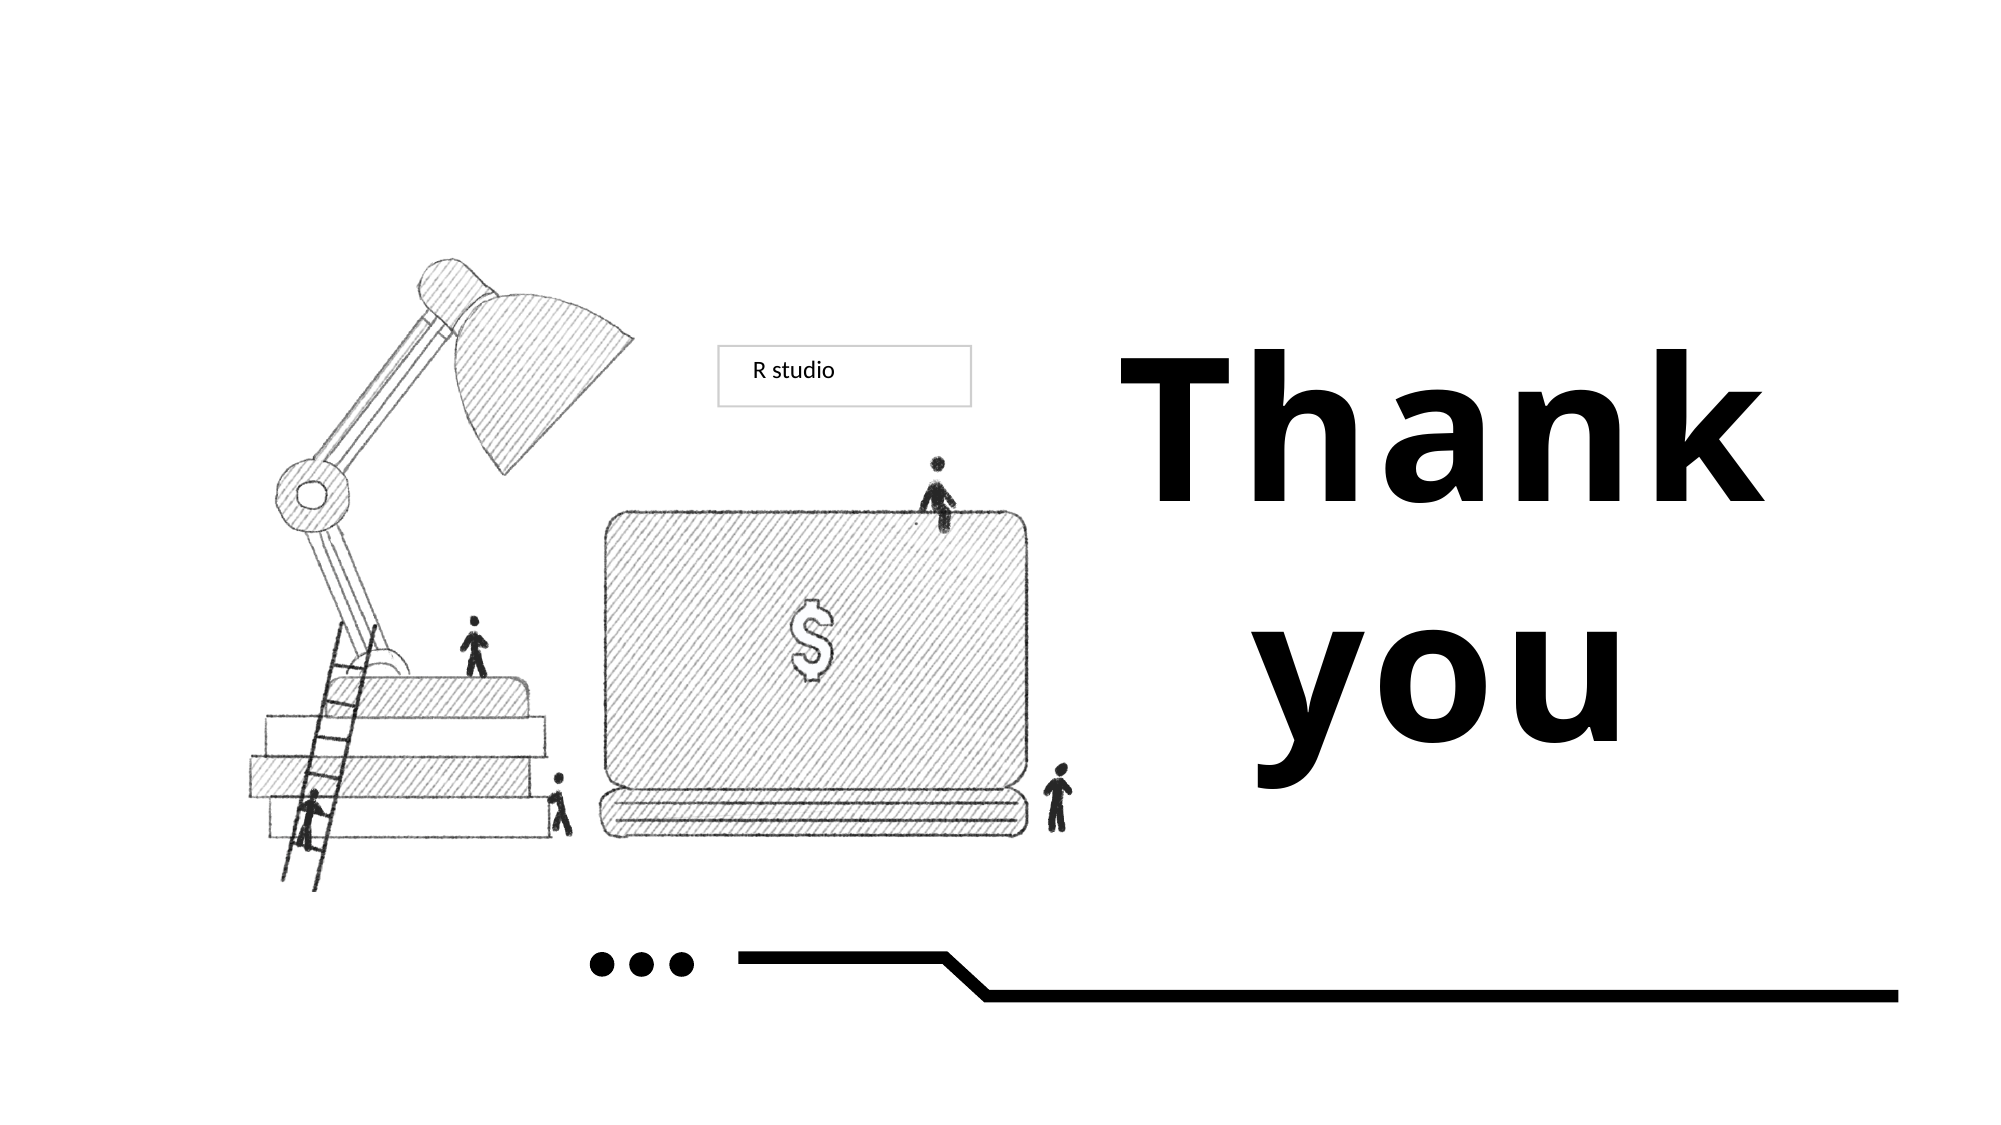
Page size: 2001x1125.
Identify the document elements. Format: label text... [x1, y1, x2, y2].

text_box [738, 956, 1899, 998]
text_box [589, 951, 694, 977]
text_box Thank you [1119, 293, 1782, 789]
picture [164, 232, 1119, 893]
